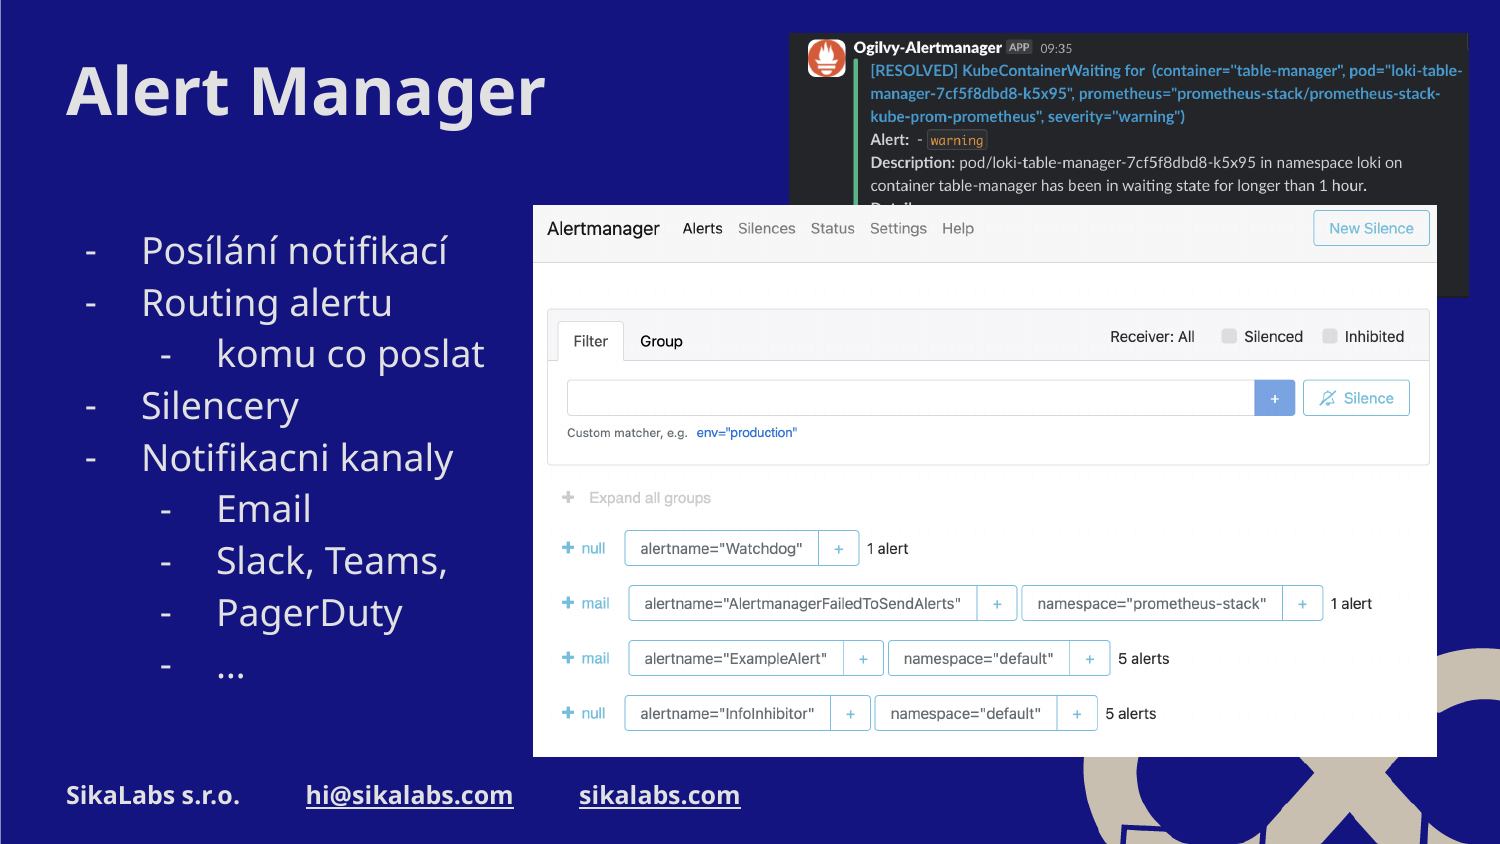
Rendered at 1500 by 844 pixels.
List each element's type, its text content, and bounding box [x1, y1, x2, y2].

title Alert Manager [51, 33, 787, 128]
list Posílání notifikací Routing alertu komu co poslat Silencery Notifikacni kanaly Email Slack, Teams, PagerDuty … [51, 205, 531, 688]
picture [0, 0, 1500, 844]
list Posílání notifikací Routing alertu komu co poslat Silencery Notifikacni kanaly Email Slack, Teams, PagerDuty … [1441, 305, 1449, 688]
